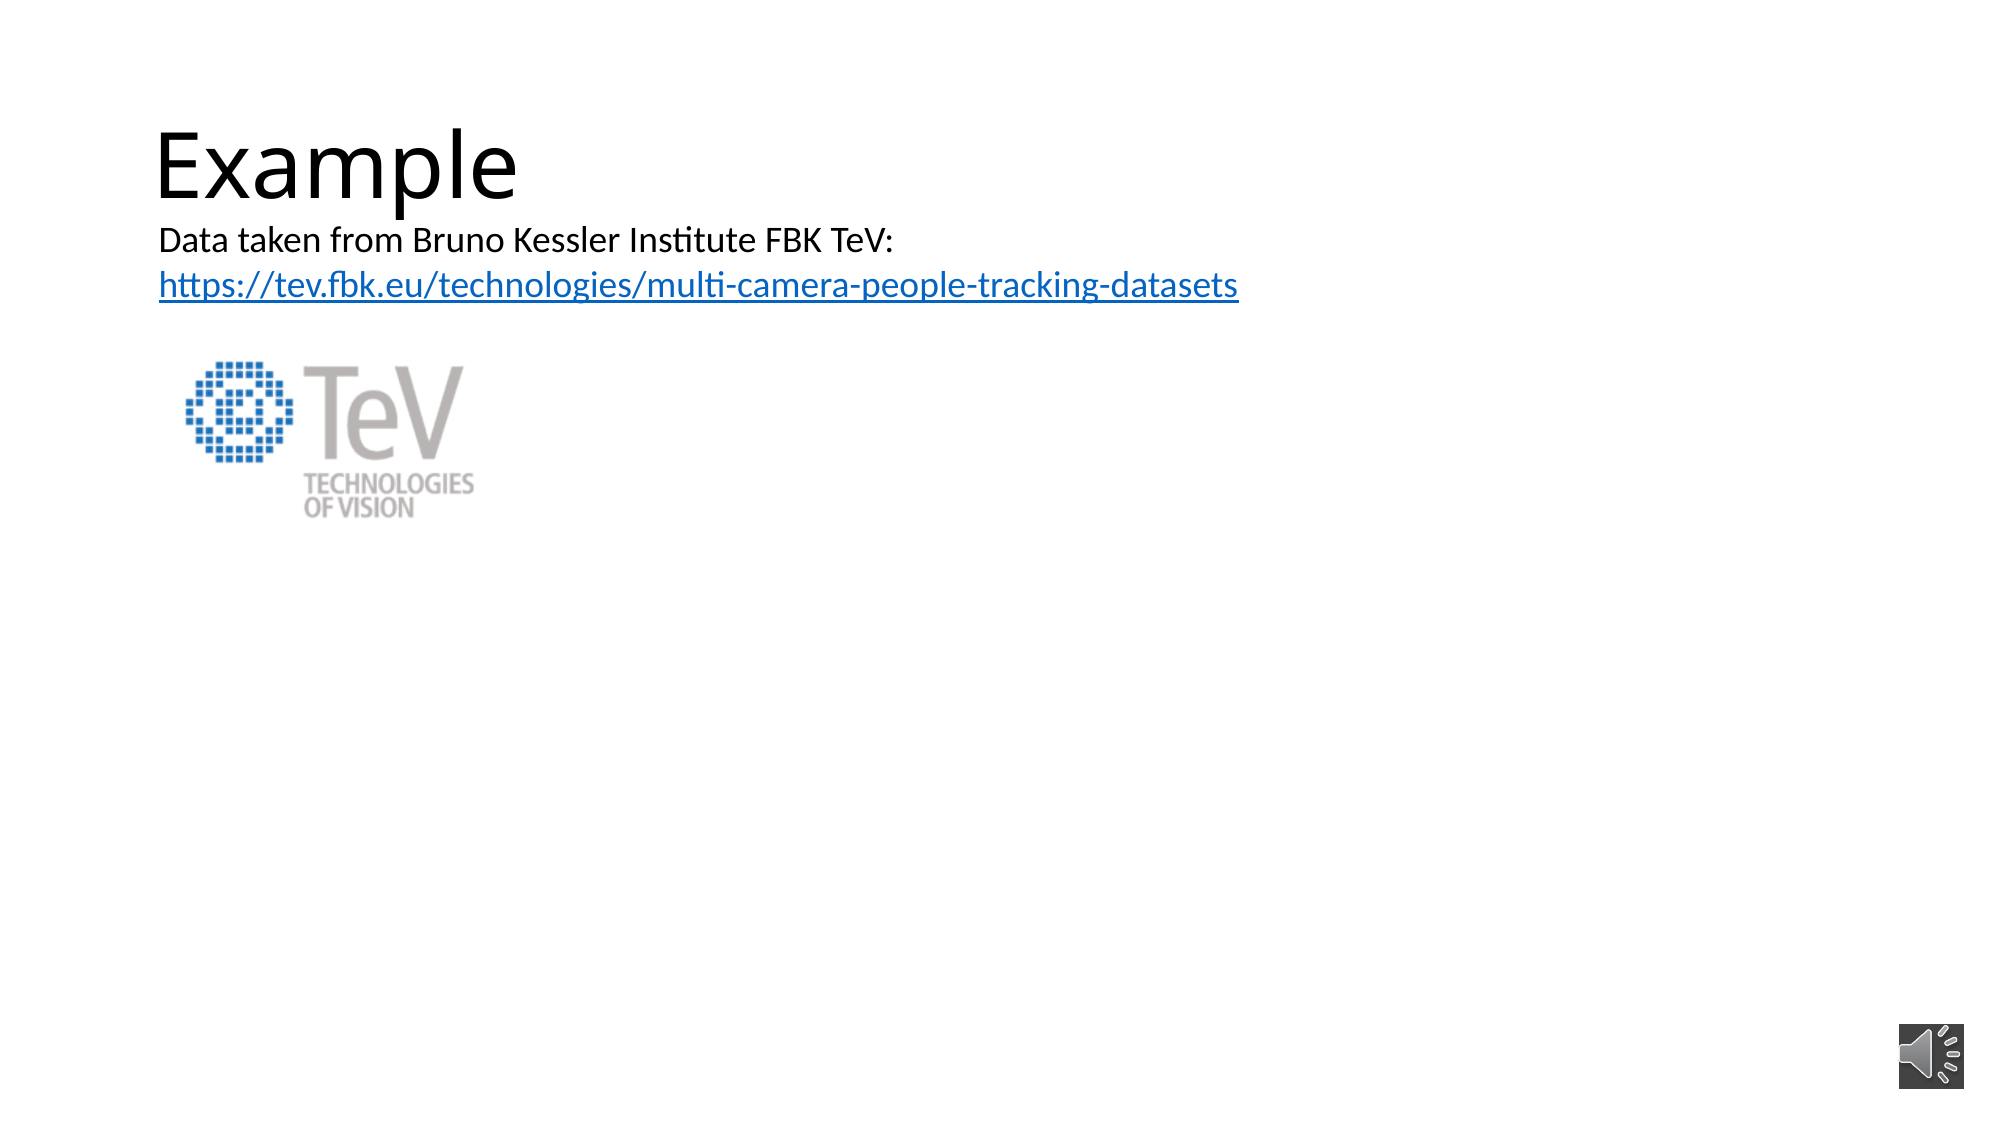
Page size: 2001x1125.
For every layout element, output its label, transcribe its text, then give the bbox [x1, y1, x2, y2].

title Example [137, 59, 1863, 278]
picture [1897, 1022, 1965, 1090]
picture [137, 313, 479, 611]
text_box Data taken from Bruno Kessler Institute FBK TeV: https://tev.fbk.eu/technologies/multi-camera-people-tracking-datasets [143, 207, 1255, 313]
